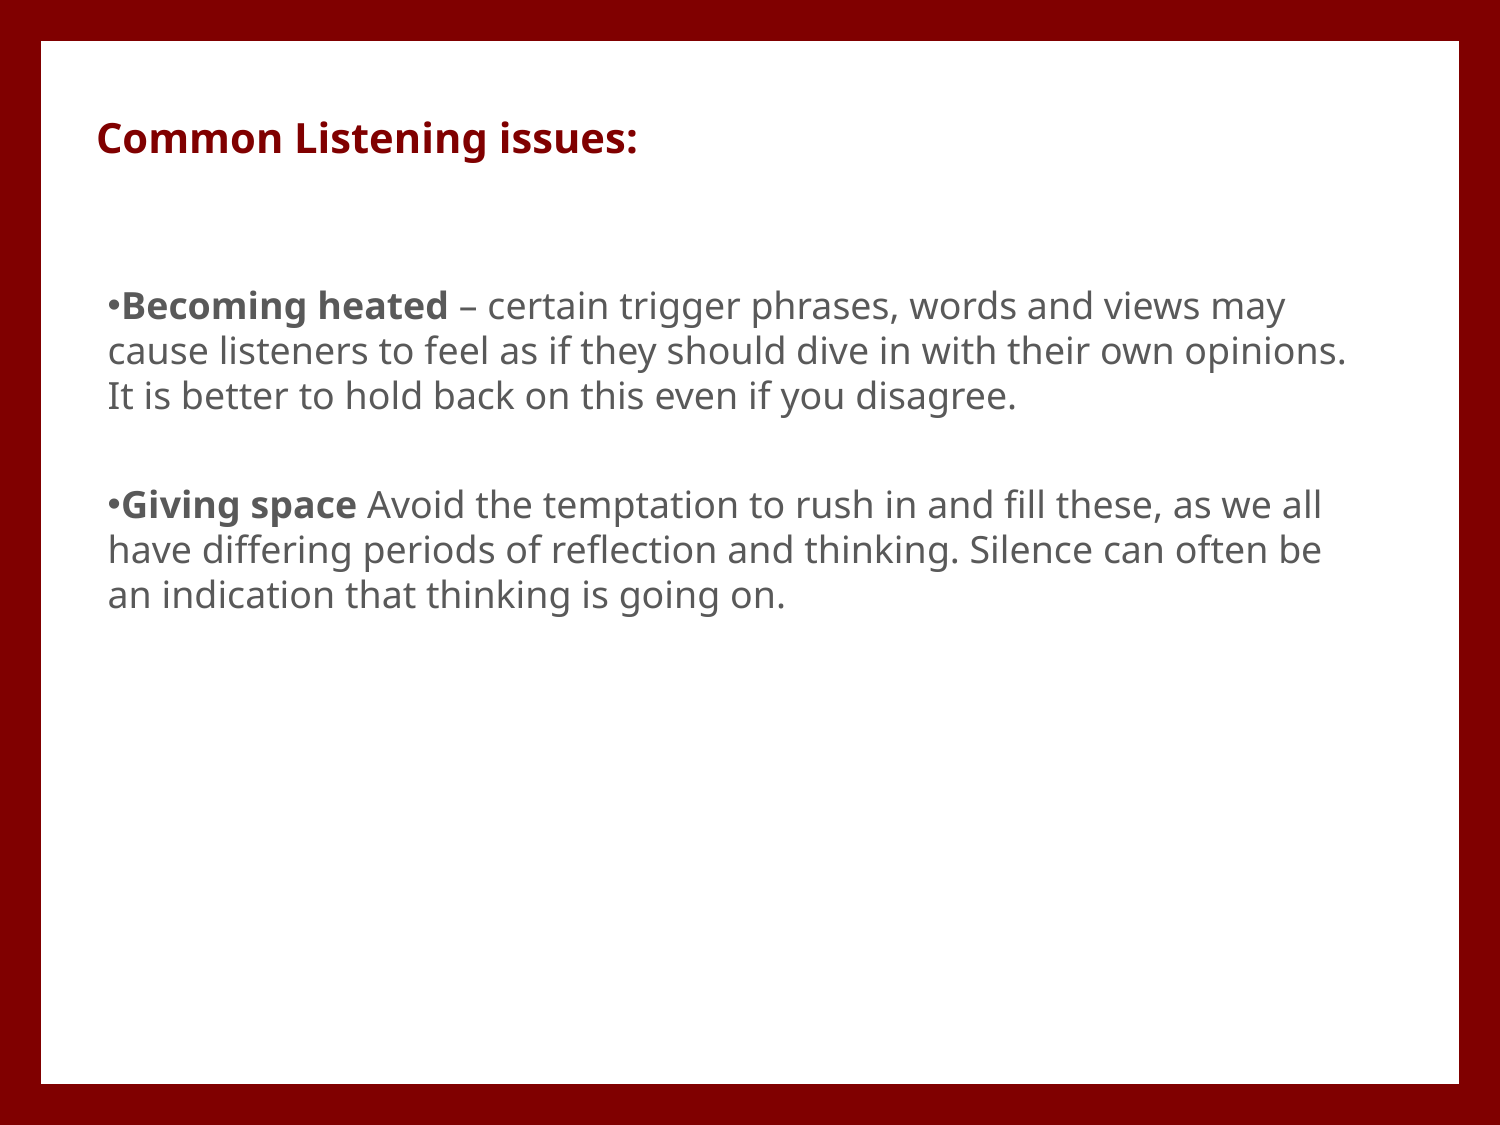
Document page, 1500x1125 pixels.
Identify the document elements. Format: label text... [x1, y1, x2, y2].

list Becoming heated – certain trigger phrases, words and views may cause listeners to feel as if they should dive in with their own opinions. It is better to hold back on this even if you disagree. Giving space Avoid the temptation to rush in and fill these, as we all have differing periods of reflection and thinking. Silence can often be an indication that thinking is going on. [99, 273, 1365, 1084]
text_box [43, 41, 1459, 1084]
text_box [0, 0, 1500, 1125]
title Common Listening issues: [87, 101, 1365, 174]
